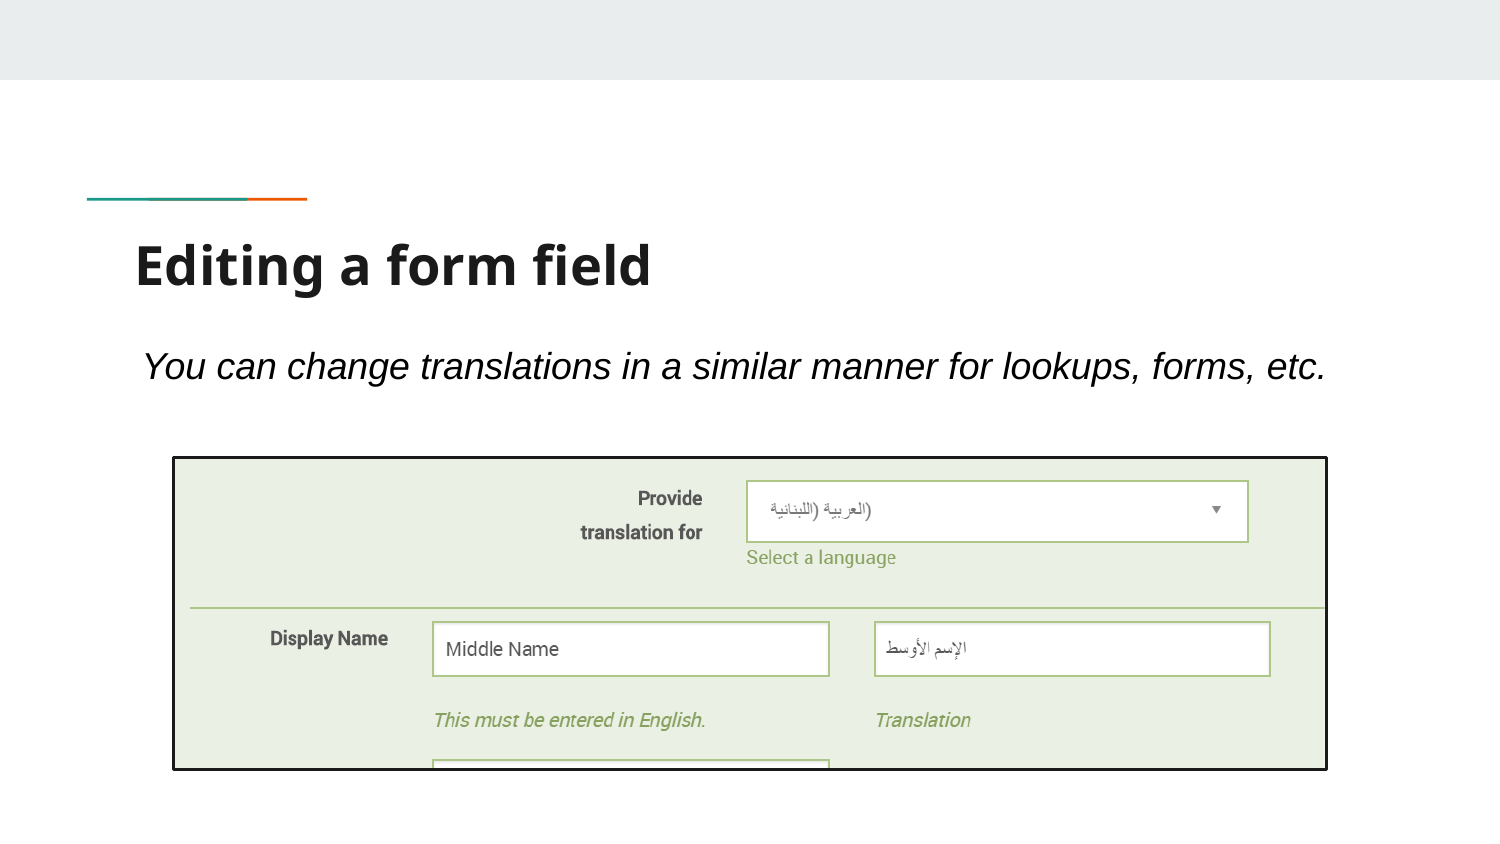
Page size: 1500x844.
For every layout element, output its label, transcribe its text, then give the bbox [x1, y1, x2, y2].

picture [174, 458, 1325, 769]
text_box You can change translations in a similar manner for lookups, forms, etc. [126, 326, 1347, 693]
title Editing a form field [119, 216, 1475, 305]
